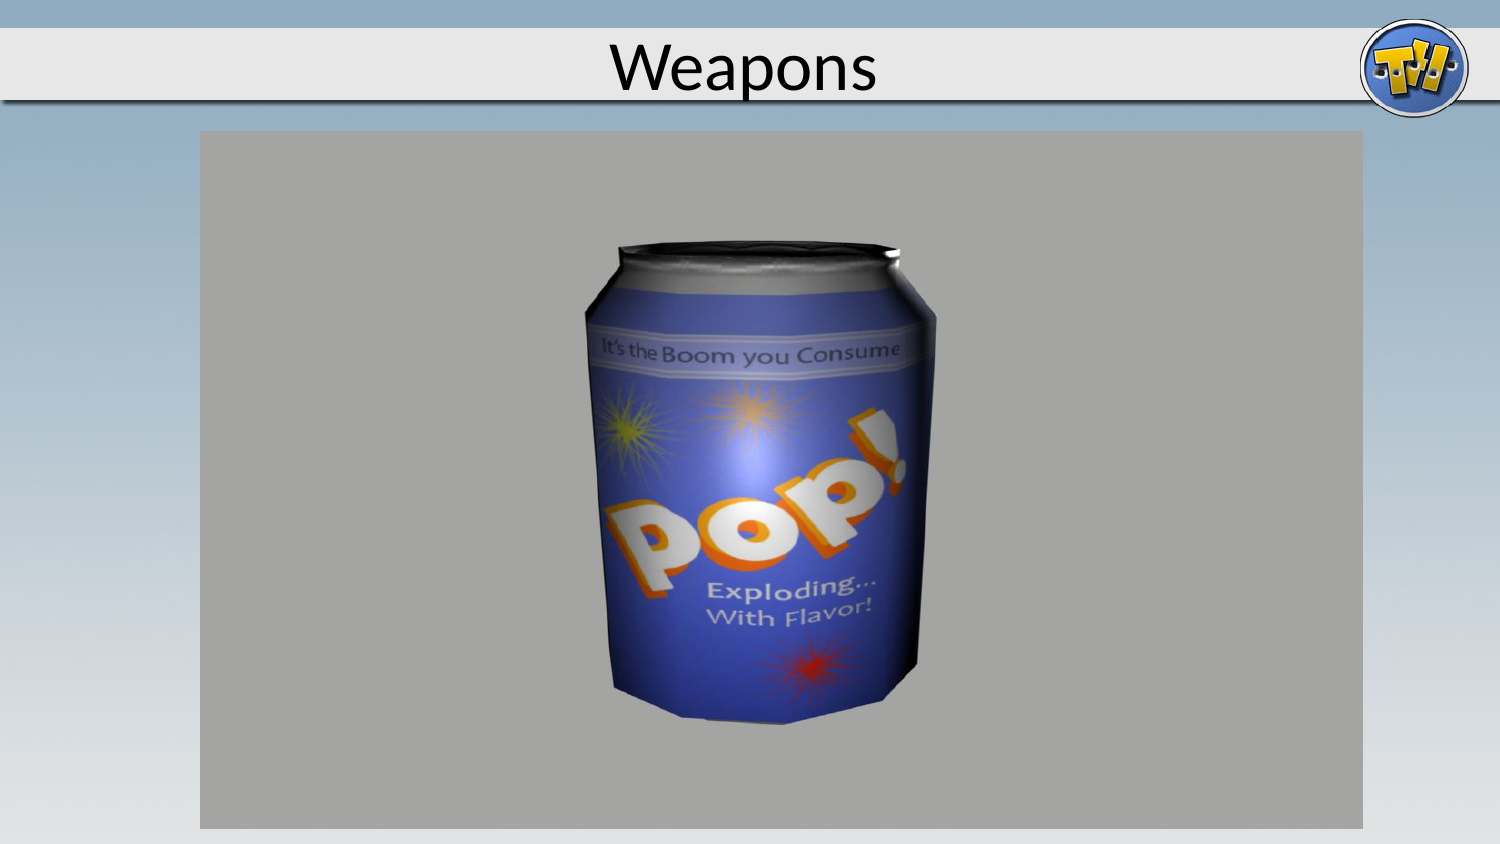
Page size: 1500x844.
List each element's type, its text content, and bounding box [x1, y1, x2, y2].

picture [0, 0, 1500, 844]
title Weapons [262, 12, 1225, 113]
